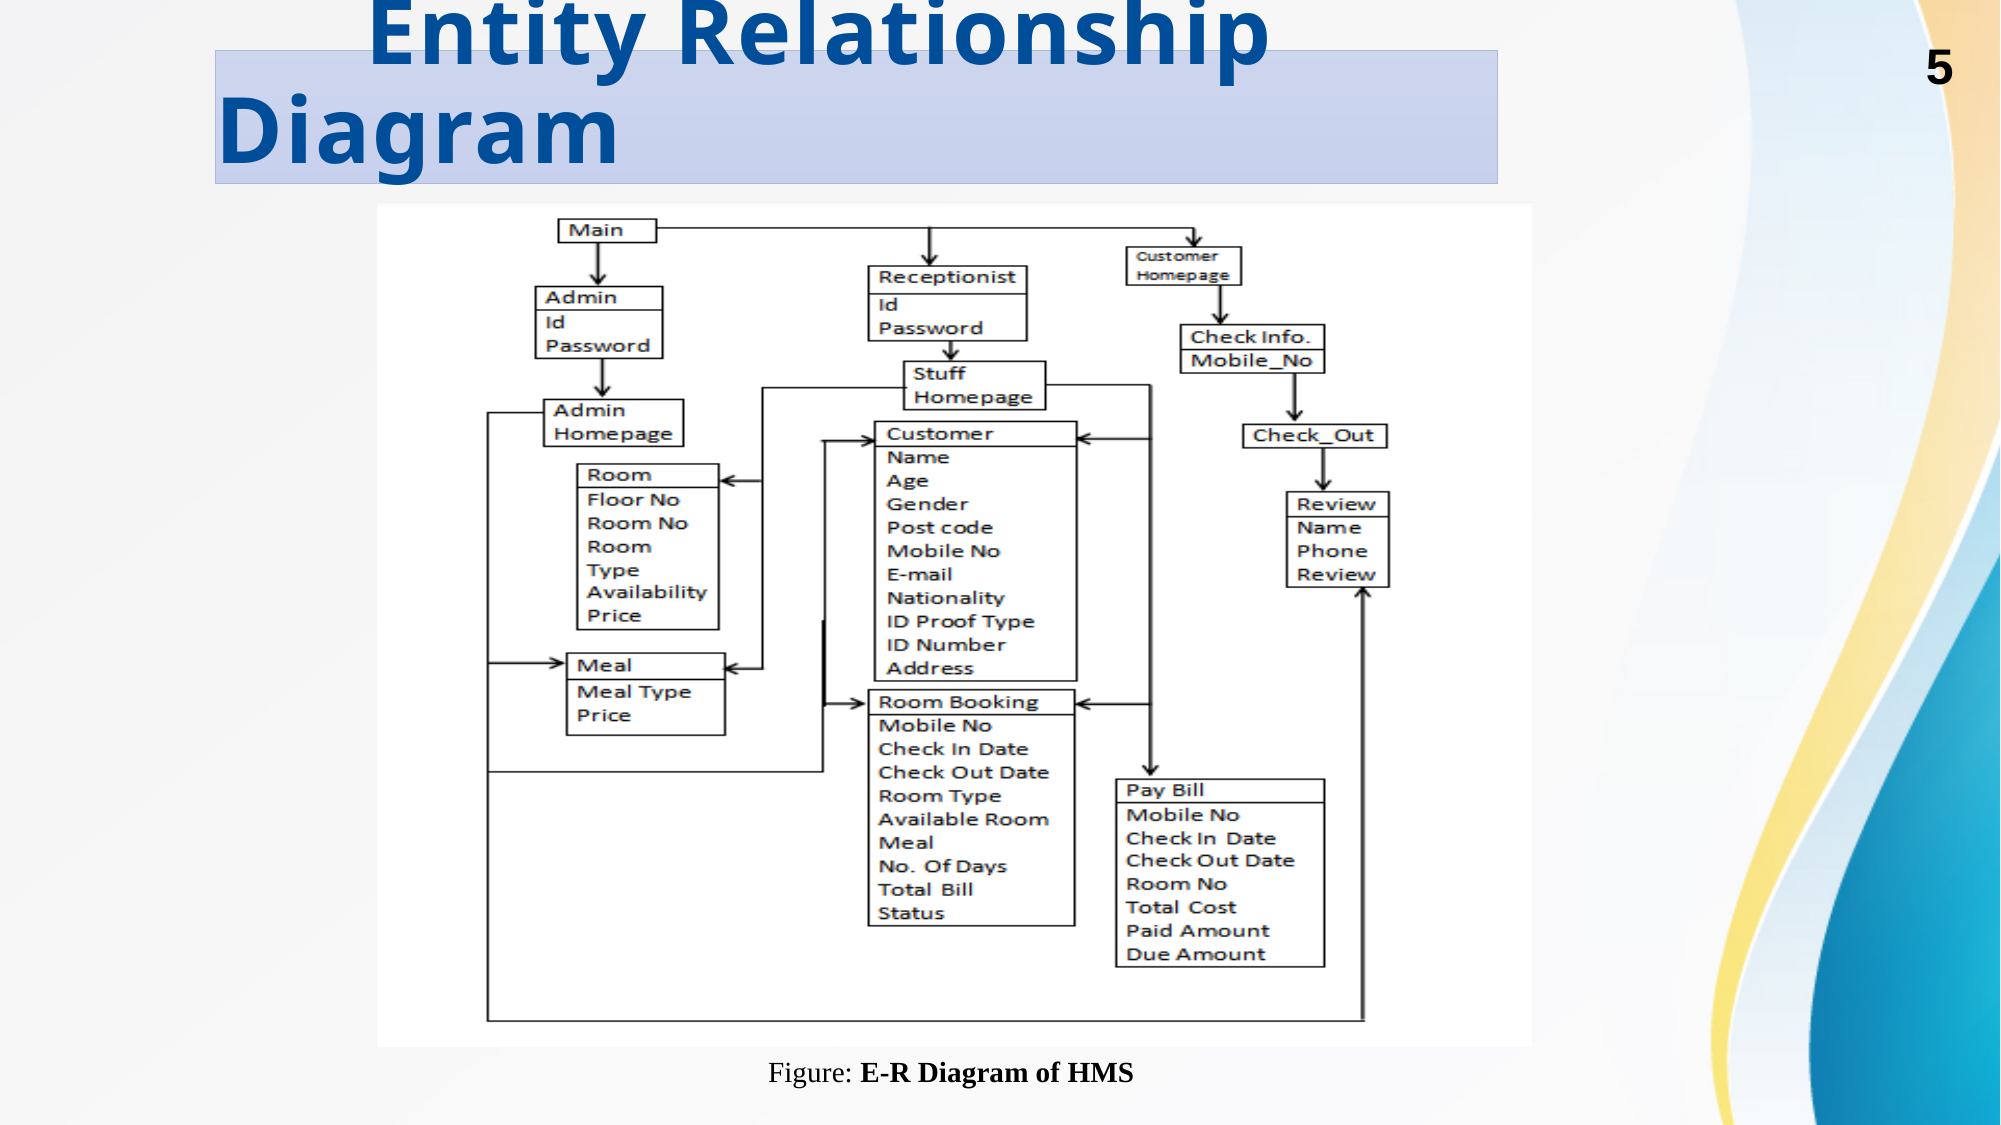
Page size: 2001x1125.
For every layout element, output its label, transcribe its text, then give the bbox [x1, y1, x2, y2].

picture [0, 0, 2001, 1125]
text_box Entity Relationship Diagram [215, 50, 1498, 184]
text_box 5 [1902, 27, 1969, 106]
text_box Figure: E-R Diagram of HMS [753, 1047, 1314, 1096]
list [377, 201, 1532, 1047]
